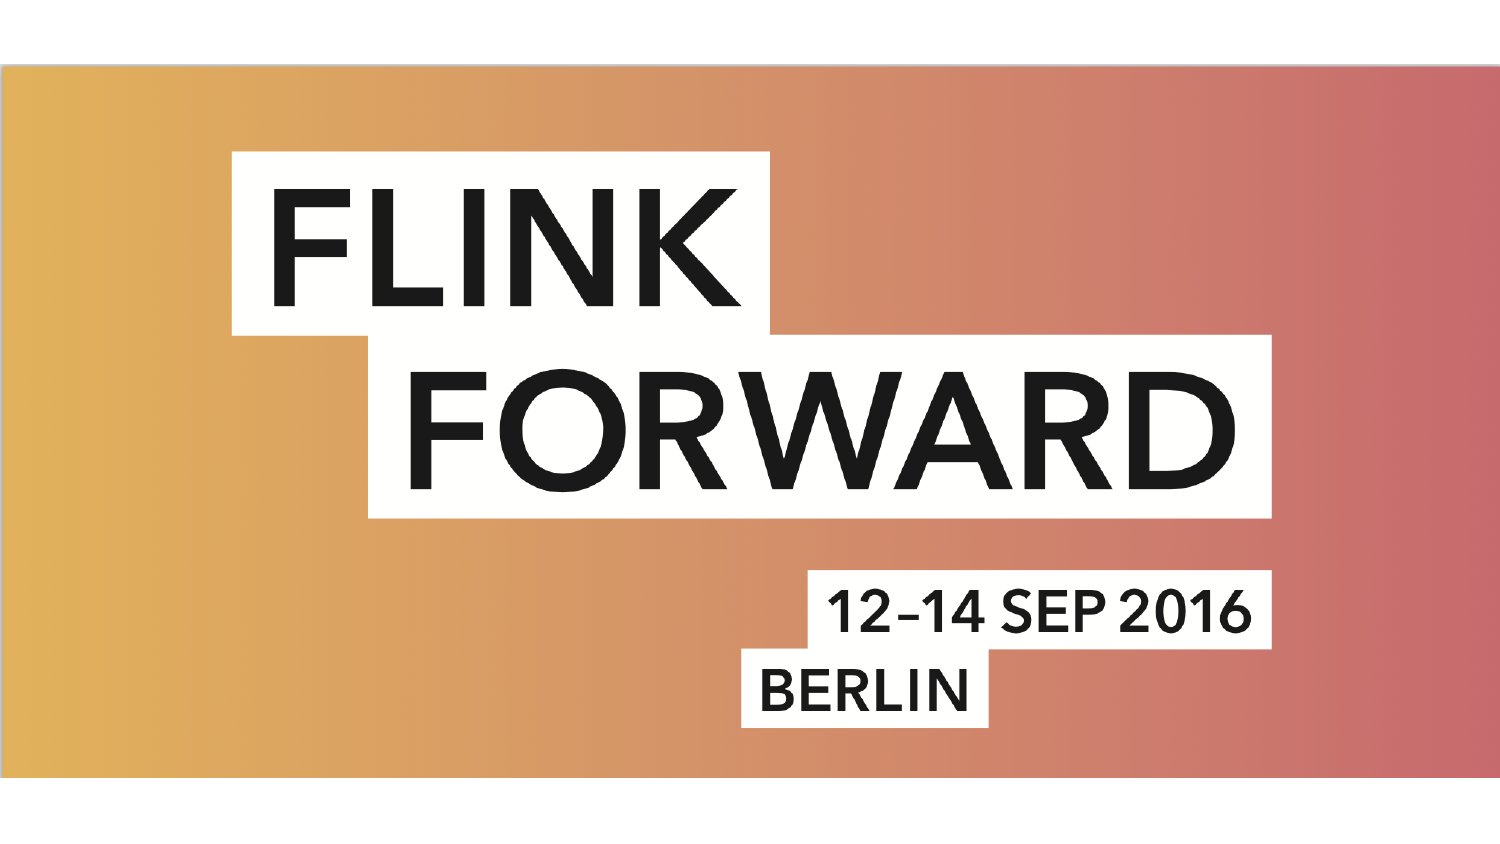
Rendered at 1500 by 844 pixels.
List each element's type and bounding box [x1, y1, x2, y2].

picture [0, 64, 1500, 779]
